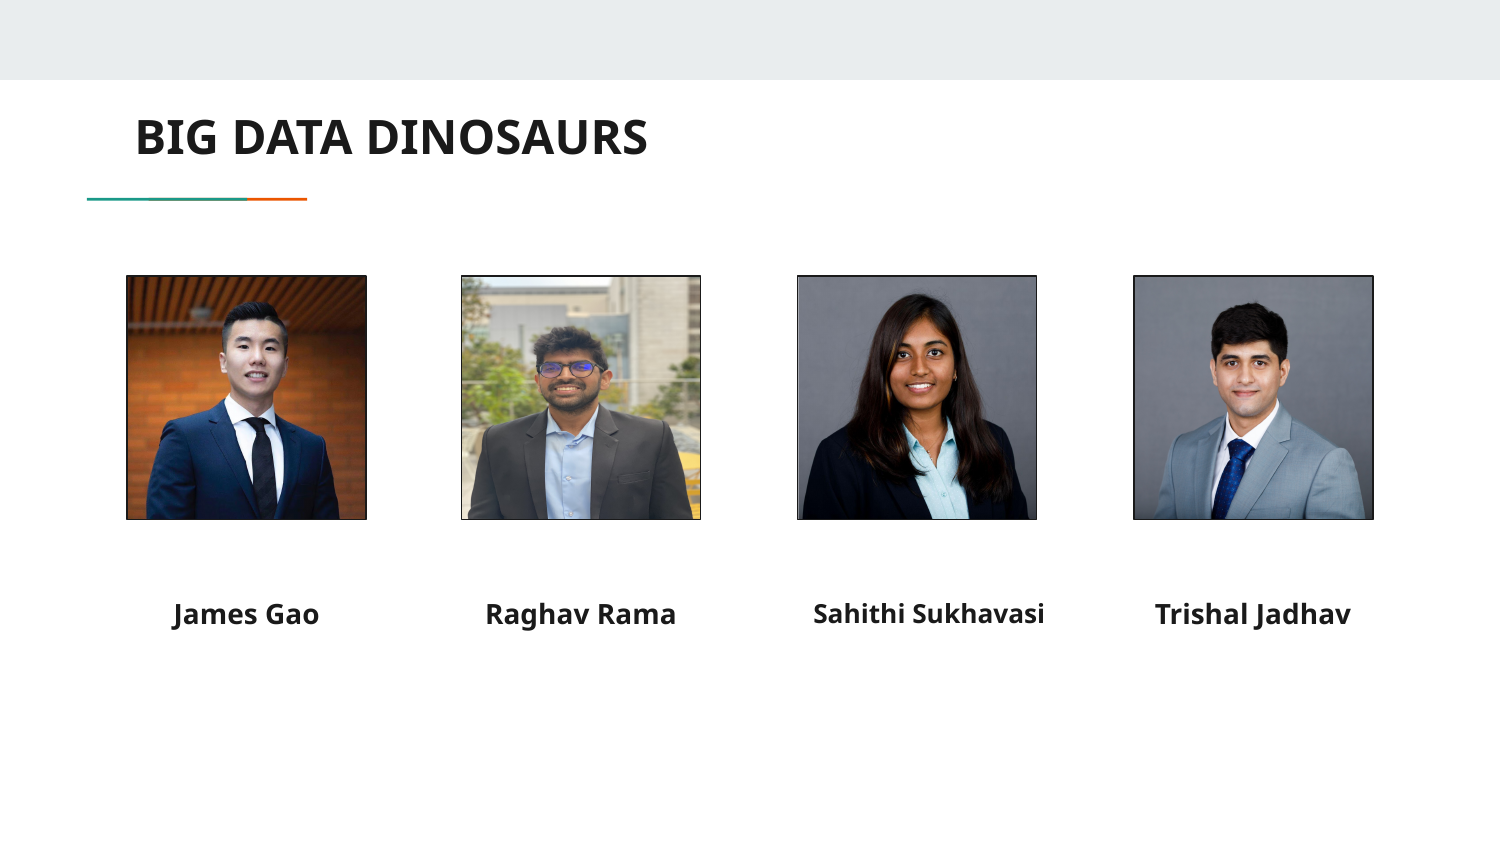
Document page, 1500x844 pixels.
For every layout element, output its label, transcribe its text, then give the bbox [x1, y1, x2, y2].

picture [461, 276, 700, 519]
picture [1134, 276, 1373, 519]
title Sahithi Sukhavasi [798, 581, 1065, 651]
title James Gao [127, 581, 366, 651]
title Trishal Jadhav [1134, 581, 1373, 651]
picture [798, 276, 1037, 519]
picture [127, 276, 366, 519]
title Raghav Rama [462, 581, 700, 651]
title BIG DATA DINOSAURS [119, 91, 1381, 180]
